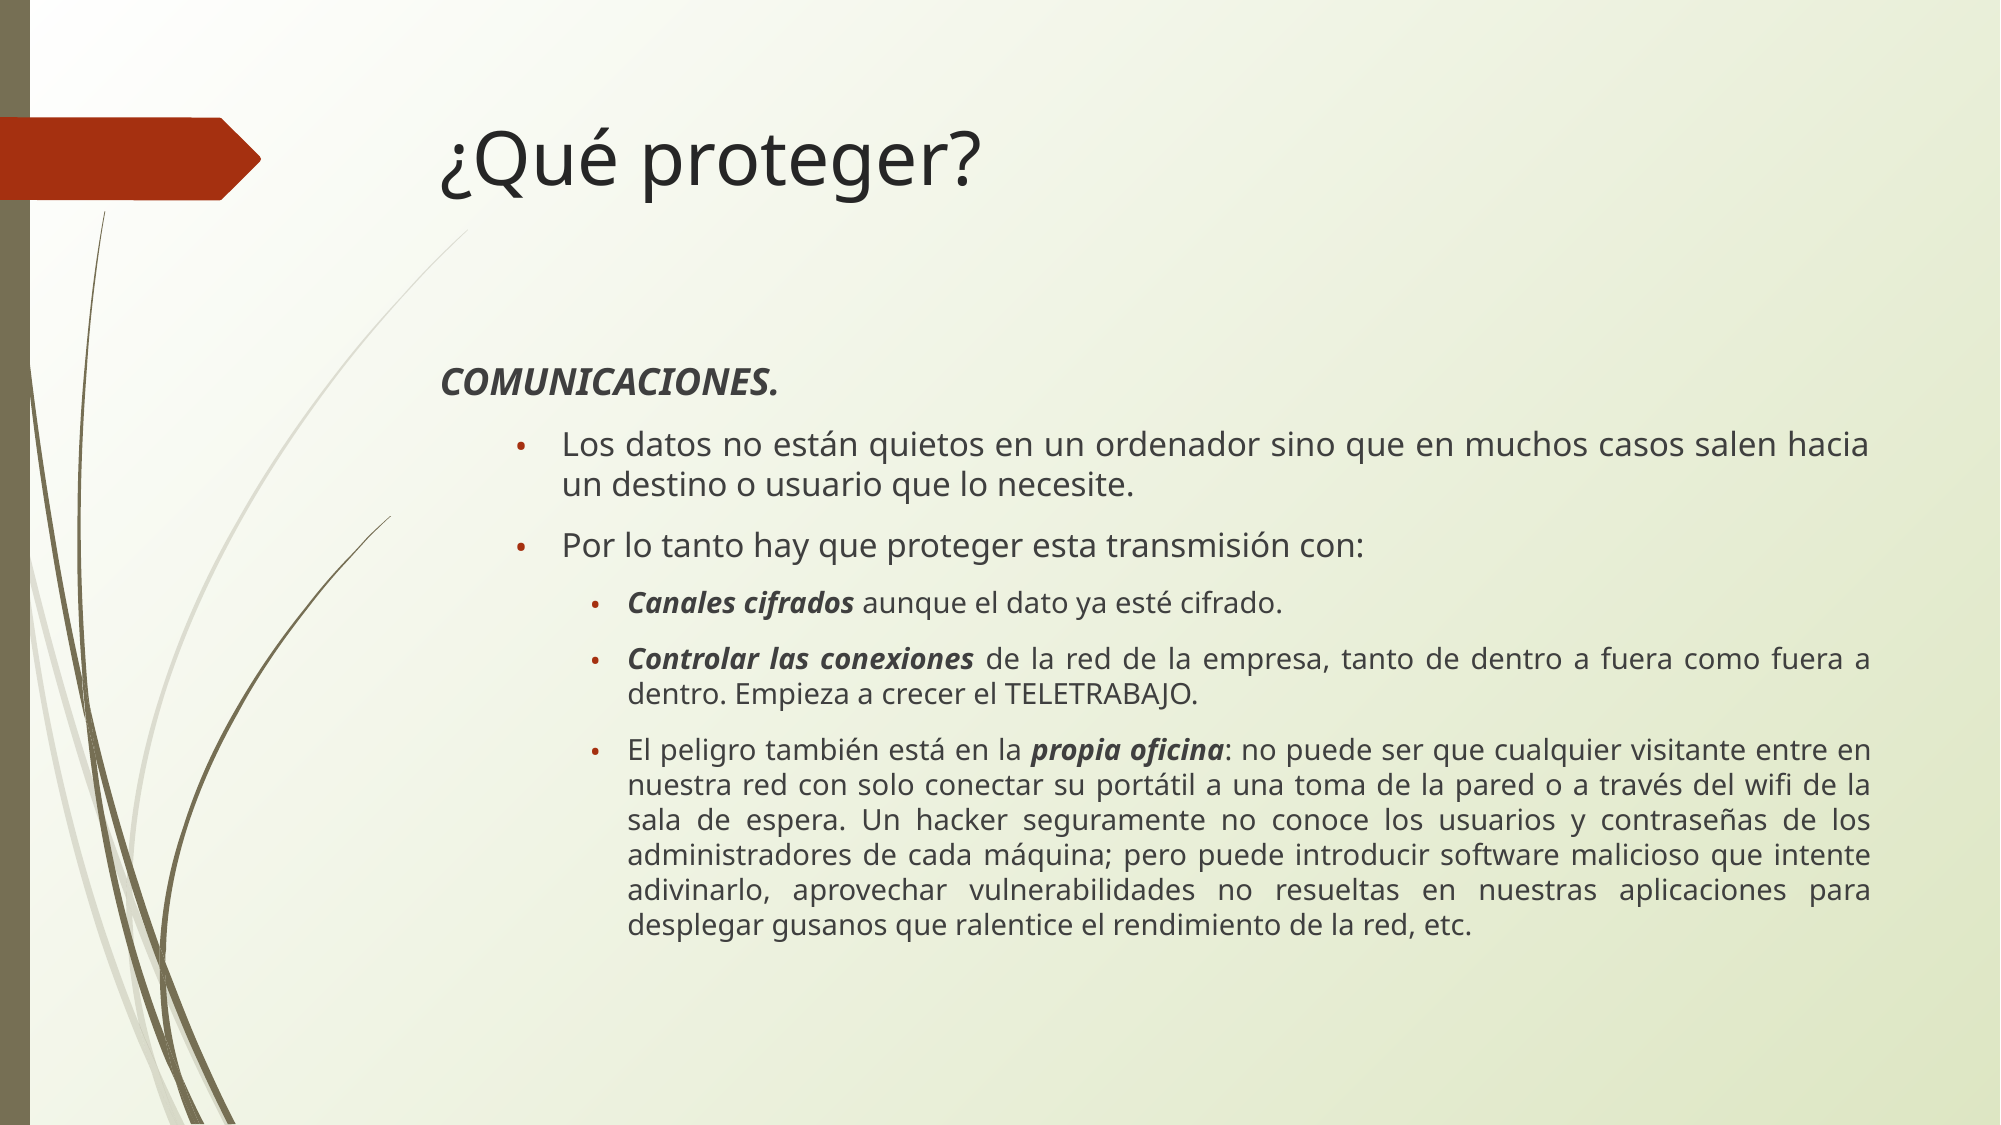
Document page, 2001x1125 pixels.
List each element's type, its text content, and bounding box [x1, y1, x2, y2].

title ¿Qué proteger? [425, 102, 1888, 313]
list COMUNICACIONES. Los datos no están quietos en un ordenador sino que en muchos casos salen hacia un destino o usuario que lo necesite. Por lo tanto hay que proteger esta transmisión con: Canales cifrados aunque el dato ya esté cifrado. Controlar las conexiones de la red de la empresa, tanto de dentro a fuera como fuera a dentro. Empieza a crecer el TELETRABAJO. El peligro también está en la propia oficina: no puede ser que cualquier visitante entre en nuestra red con solo conectar su portátil a una toma de la pared o a través del wifi de la sala de espera. Un hacker seguramente no conoce los usuarios y contraseñas de los administradores de cada máquina; pero puede introducir software malicioso que intente adivinarlo, aprovechar vulnerabilidades no resueltas en nuestras aplicaciones para desplegar gusanos que ralentice el rendimiento de la red, etc. [424, 350, 1888, 970]
